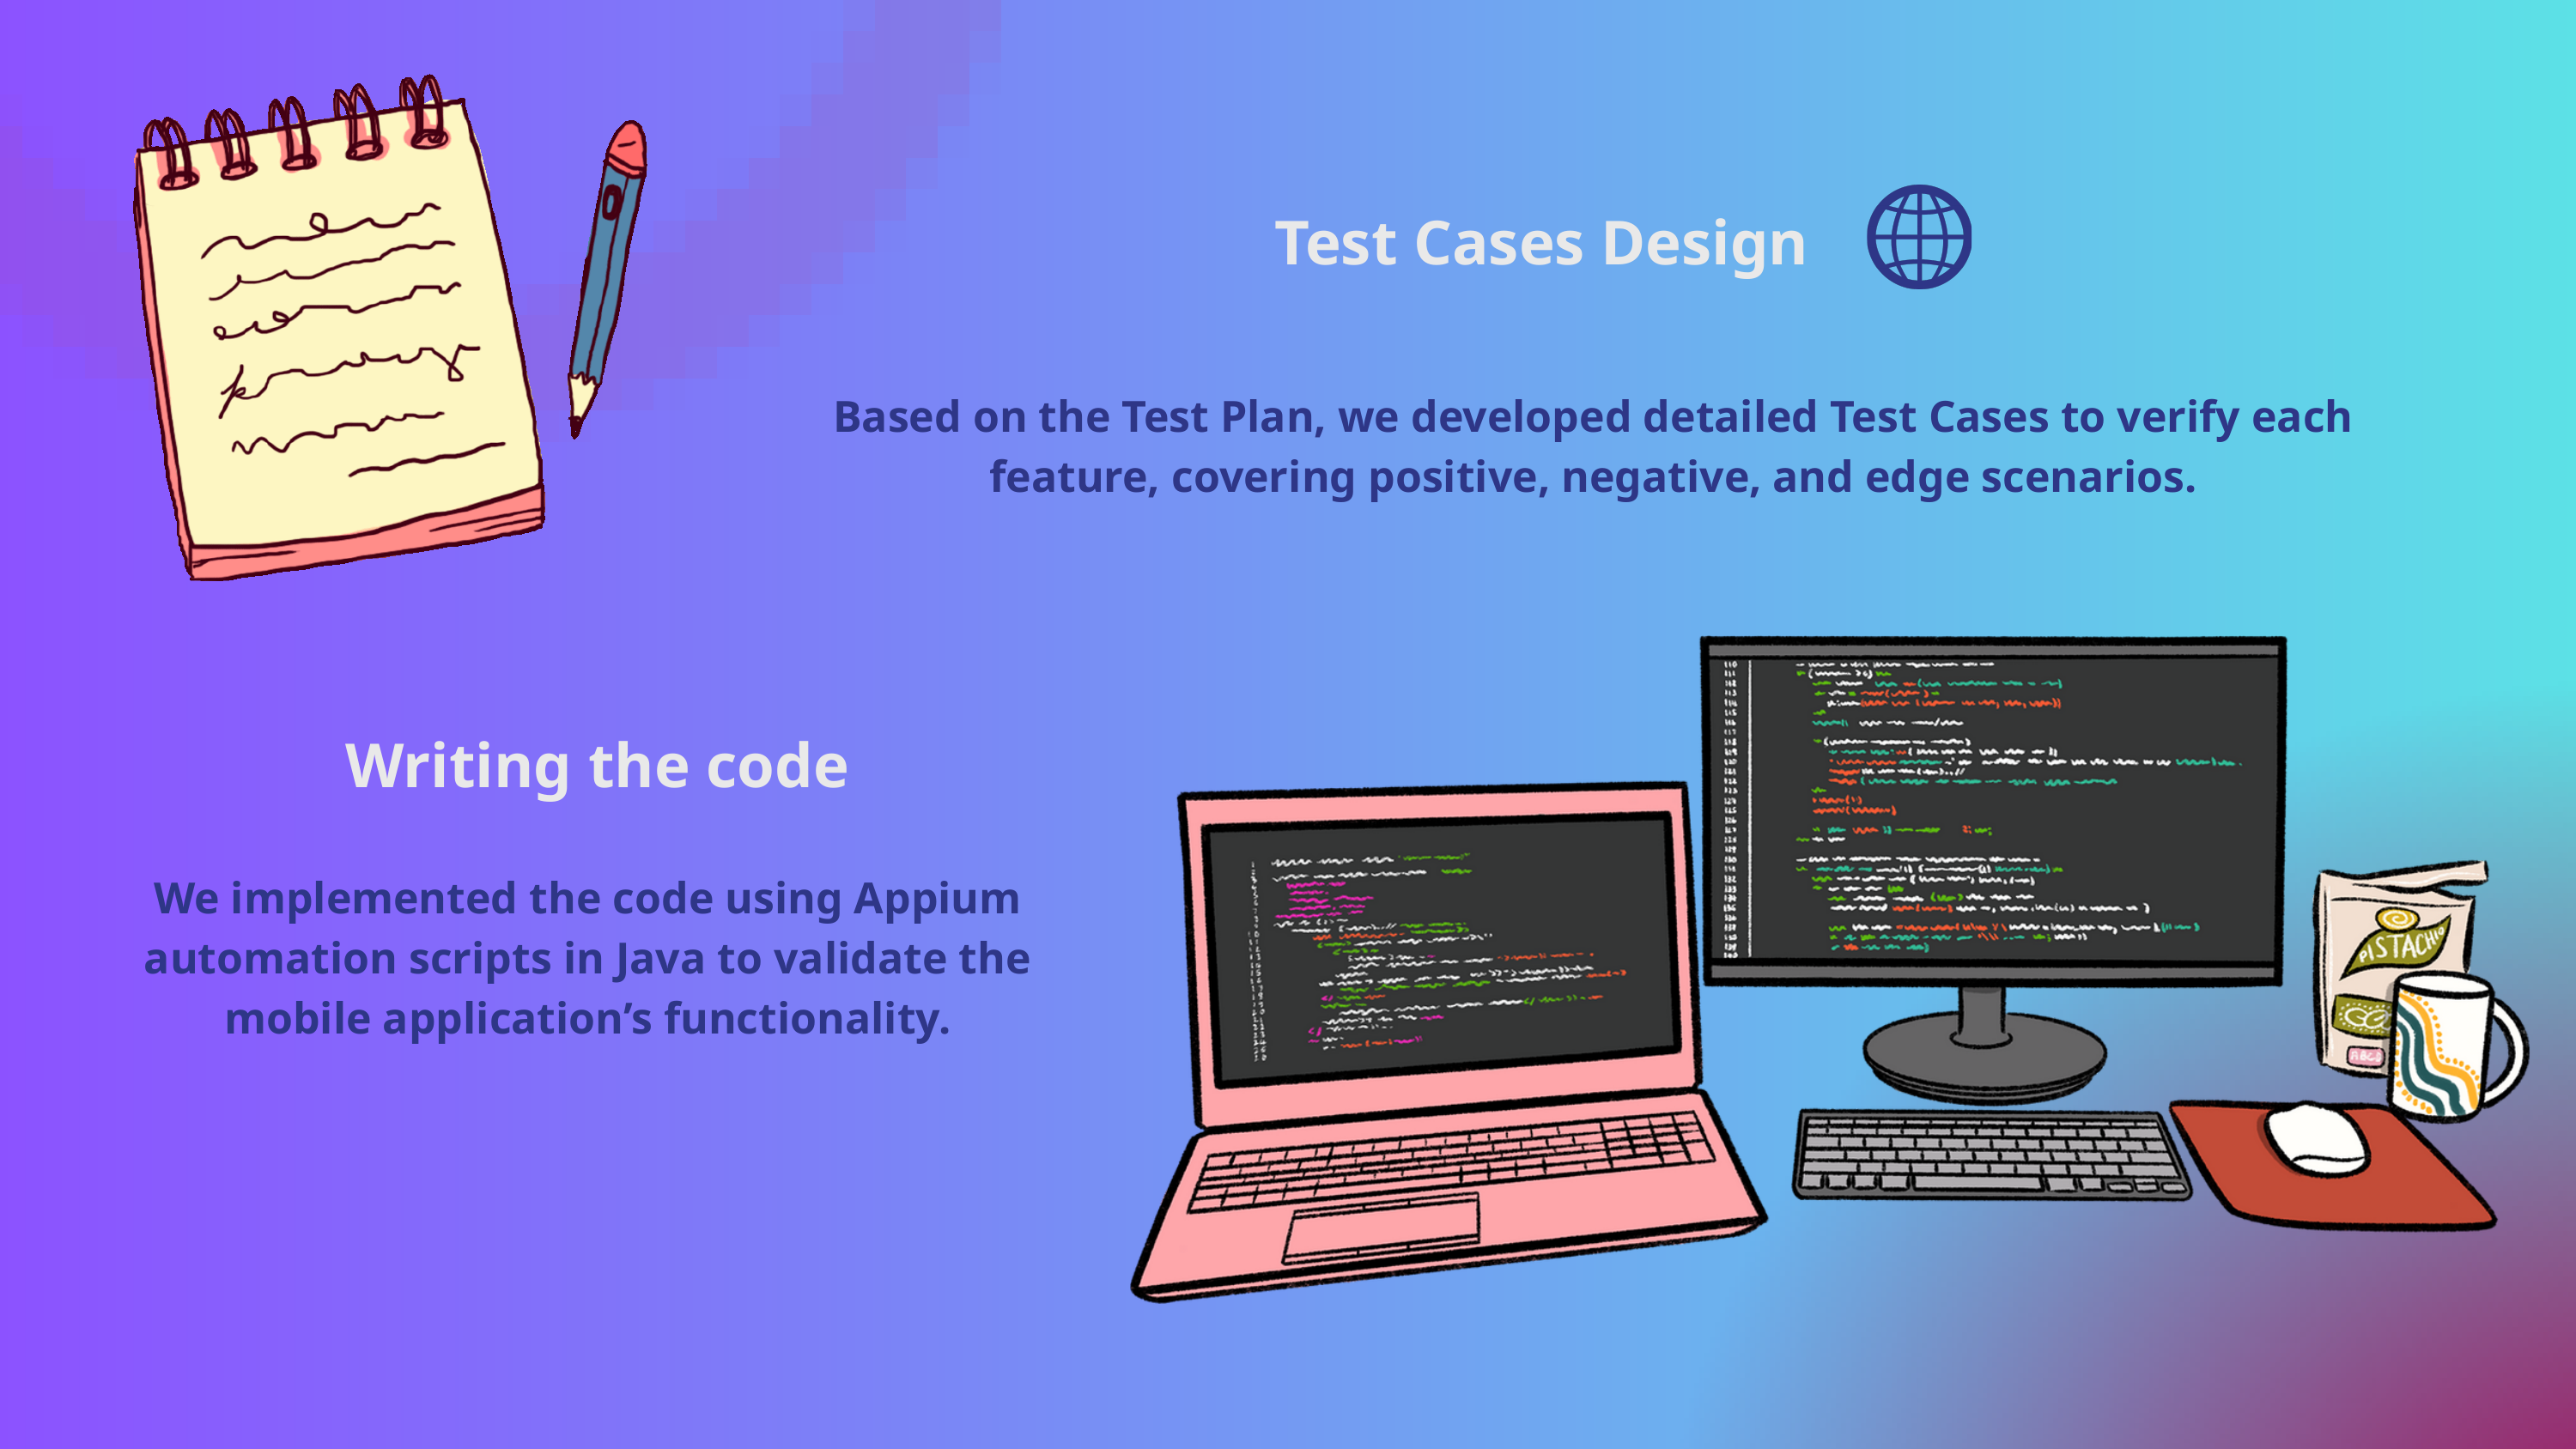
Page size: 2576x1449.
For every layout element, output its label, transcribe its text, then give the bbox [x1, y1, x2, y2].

text_box [1867, 185, 1972, 289]
text_box Based on the Test Plan, we developed detailed Test Cases to verify each feature, covering positive, negative, and edge scenarios. [782, 380, 2405, 501]
text_box [0, 0, 1033, 443]
text_box We implemented the code using Appium automation scripts in Java to validate the mobile application’s functionality. [91, 862, 1085, 1043]
text_box Writing the code [296, 714, 914, 862]
text_box [1129, 635, 2530, 1304]
text_box [1553, 580, 2576, 1449]
picture [133, 74, 671, 581]
text_box Test Cases Design [1273, 191, 1826, 277]
